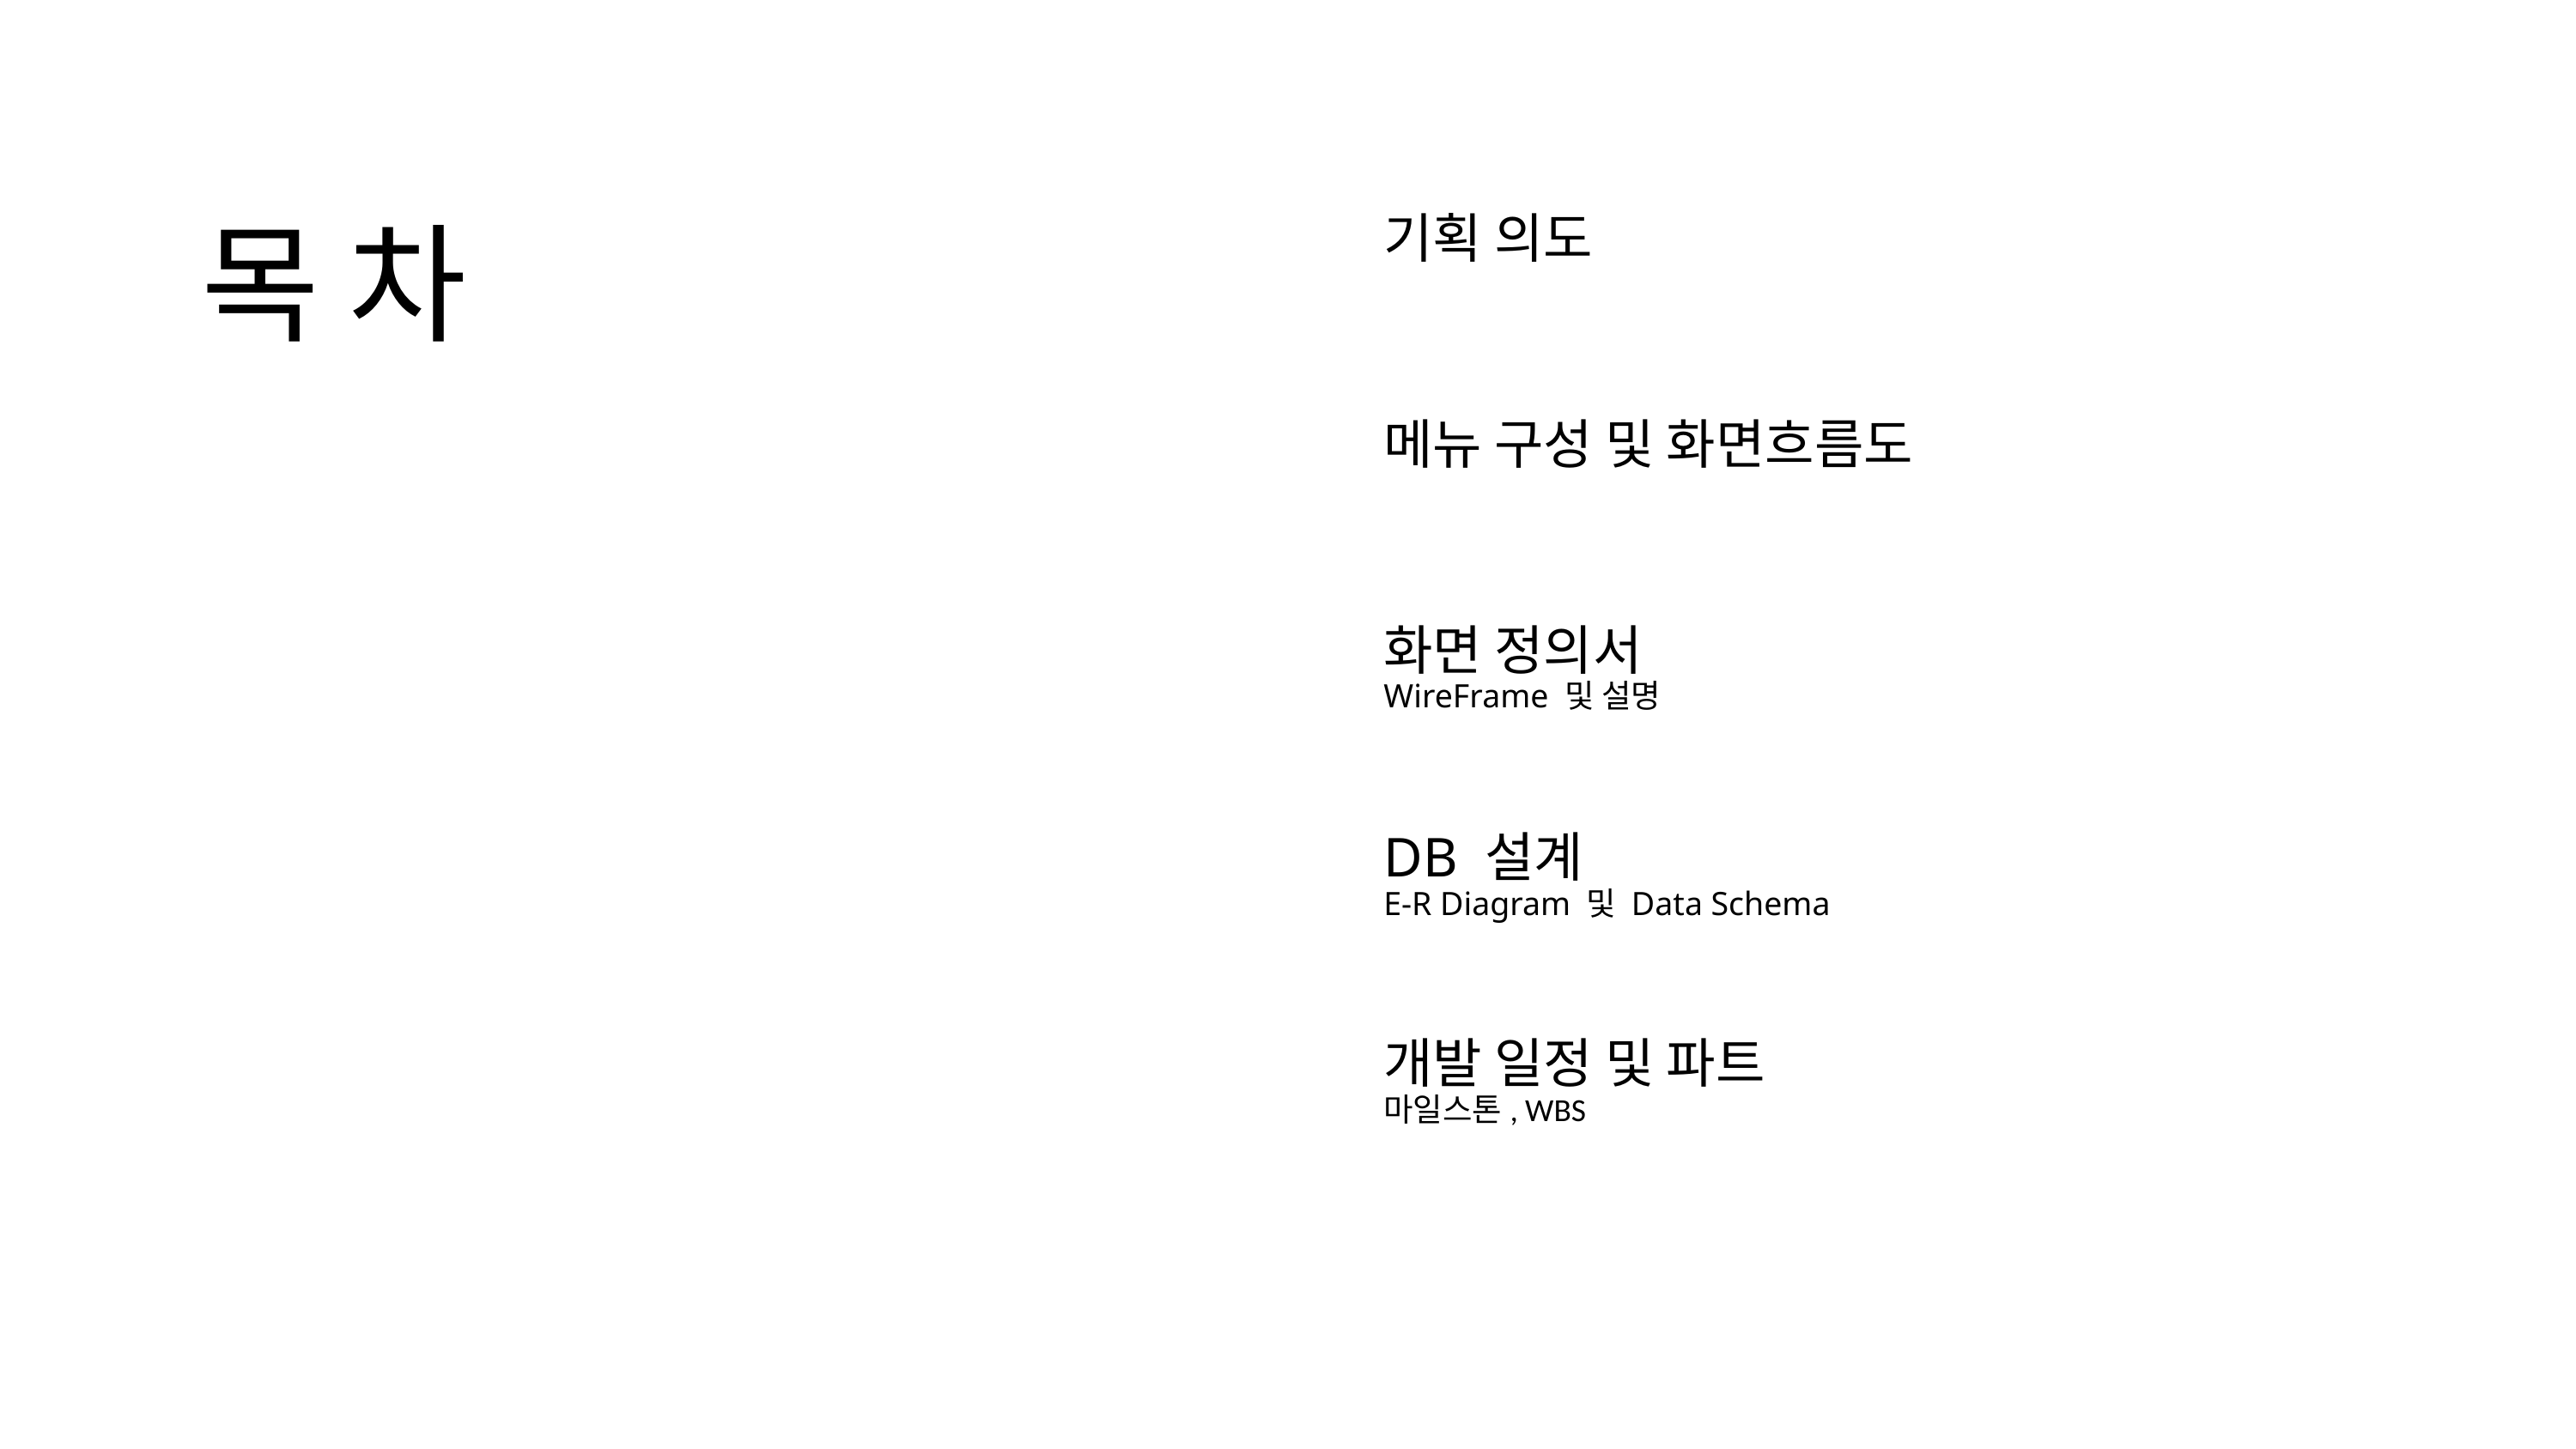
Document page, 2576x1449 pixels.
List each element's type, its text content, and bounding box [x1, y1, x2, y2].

text_box E-R Diagram 및 Data Schema [1383, 888, 2375, 922]
text_box 화면 정의서 [1383, 605, 2375, 682]
text_box 마일스톤, WBS [1383, 1082, 2375, 1128]
text_box DB 설계 [1383, 812, 2375, 888]
text_box 메뉴 구성 및 화면흐름도 [1383, 399, 2375, 476]
text_box 기획 의도 [1383, 193, 2375, 269]
text_box WireFrame 및 설명 [1383, 682, 2375, 715]
text_box 개발 일정 및 파트 [1383, 1018, 2375, 1082]
text_box 목 차 [201, 190, 1176, 358]
